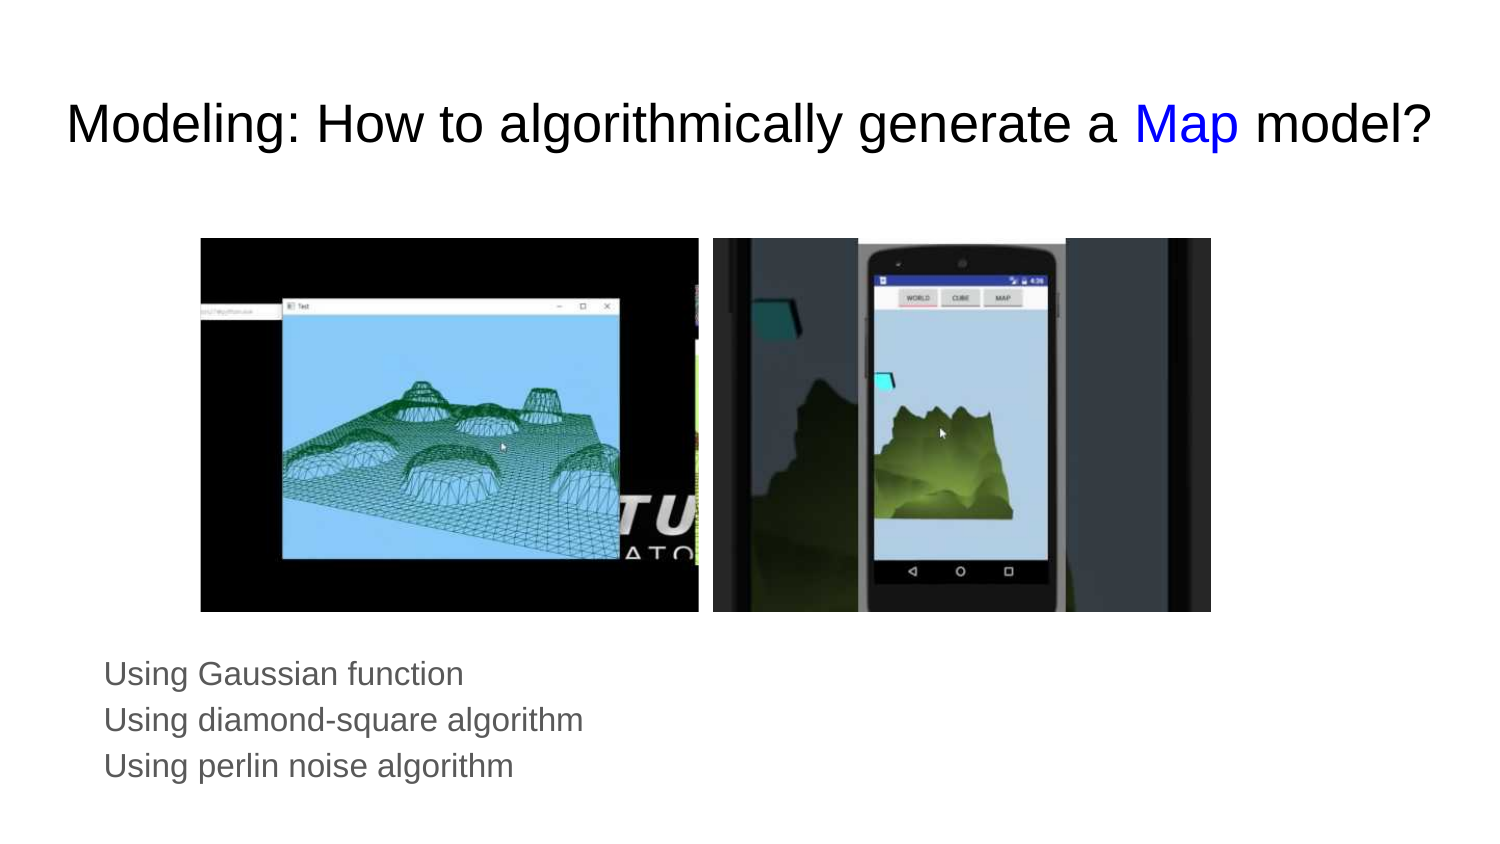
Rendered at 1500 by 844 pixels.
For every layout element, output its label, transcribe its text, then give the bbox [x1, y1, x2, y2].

text_box [200, 238, 699, 612]
title Modeling: How to algorithmically generate a Map model? [51, 72, 1449, 167]
text_box [713, 238, 1211, 612]
list Using Gaussian function Using diamond-square algorithm Using perlin noise algorithm [51, 631, 1449, 796]
